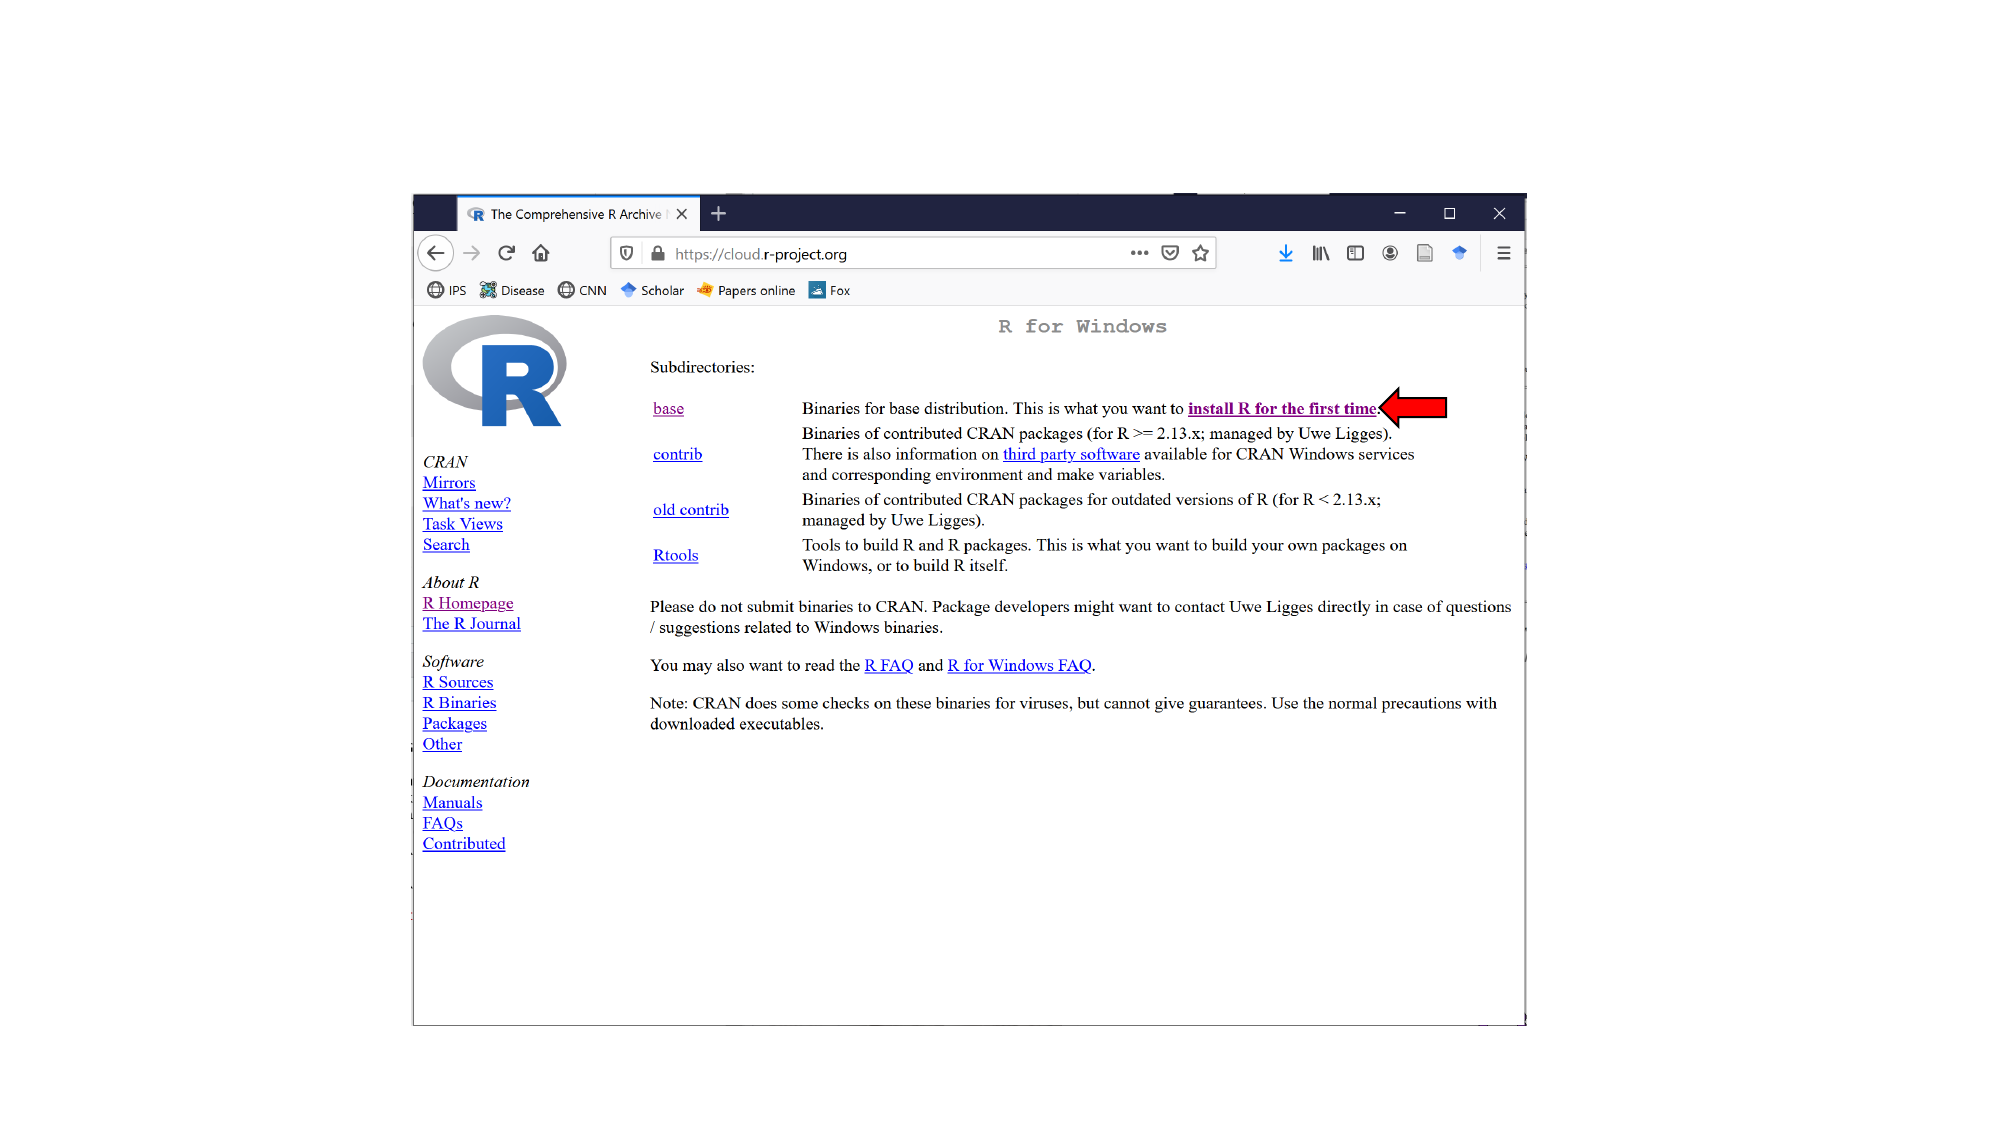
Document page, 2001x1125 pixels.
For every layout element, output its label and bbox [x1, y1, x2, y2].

picture [411, 193, 1527, 1026]
